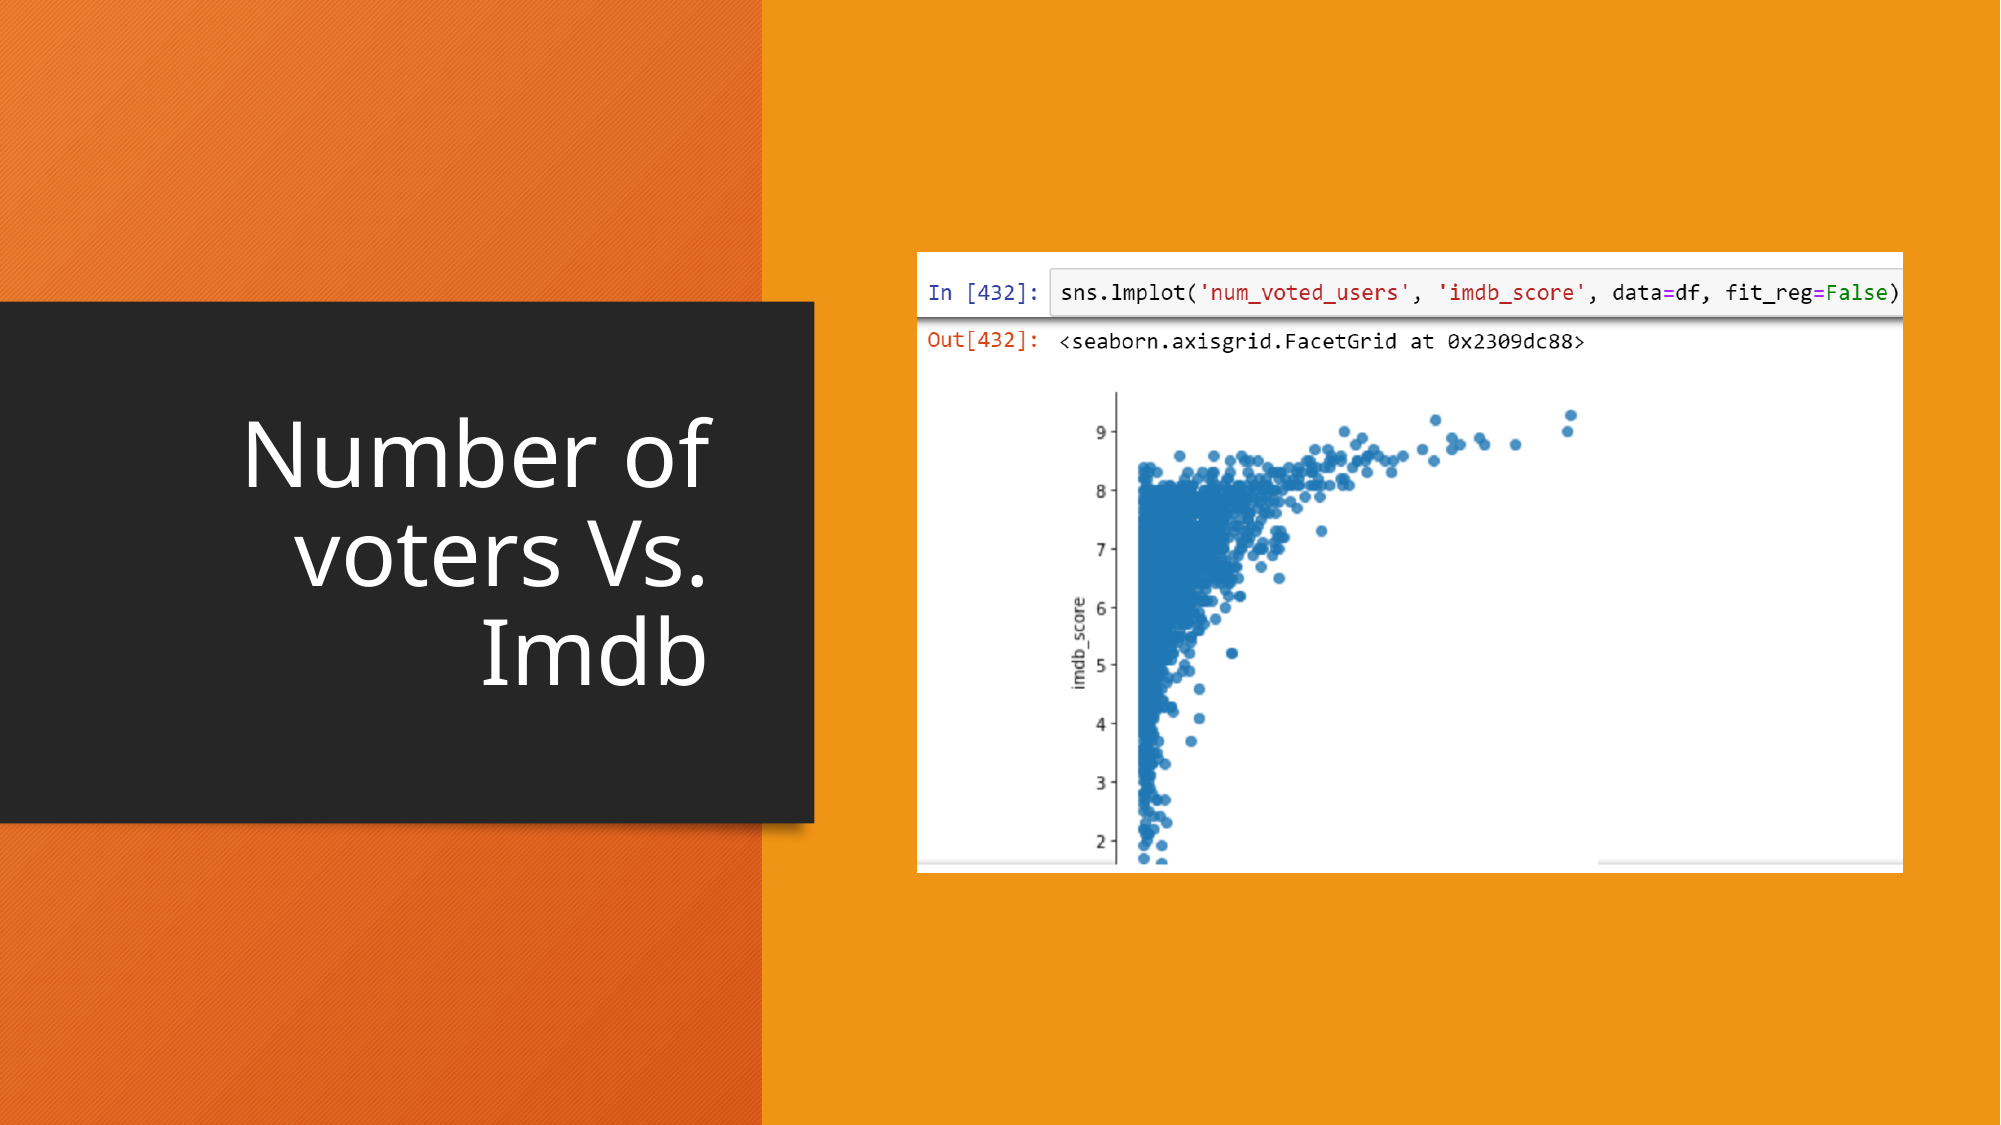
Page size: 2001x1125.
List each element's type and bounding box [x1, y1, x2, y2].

picture [0, 0, 2000, 1125]
list [917, 251, 1904, 874]
